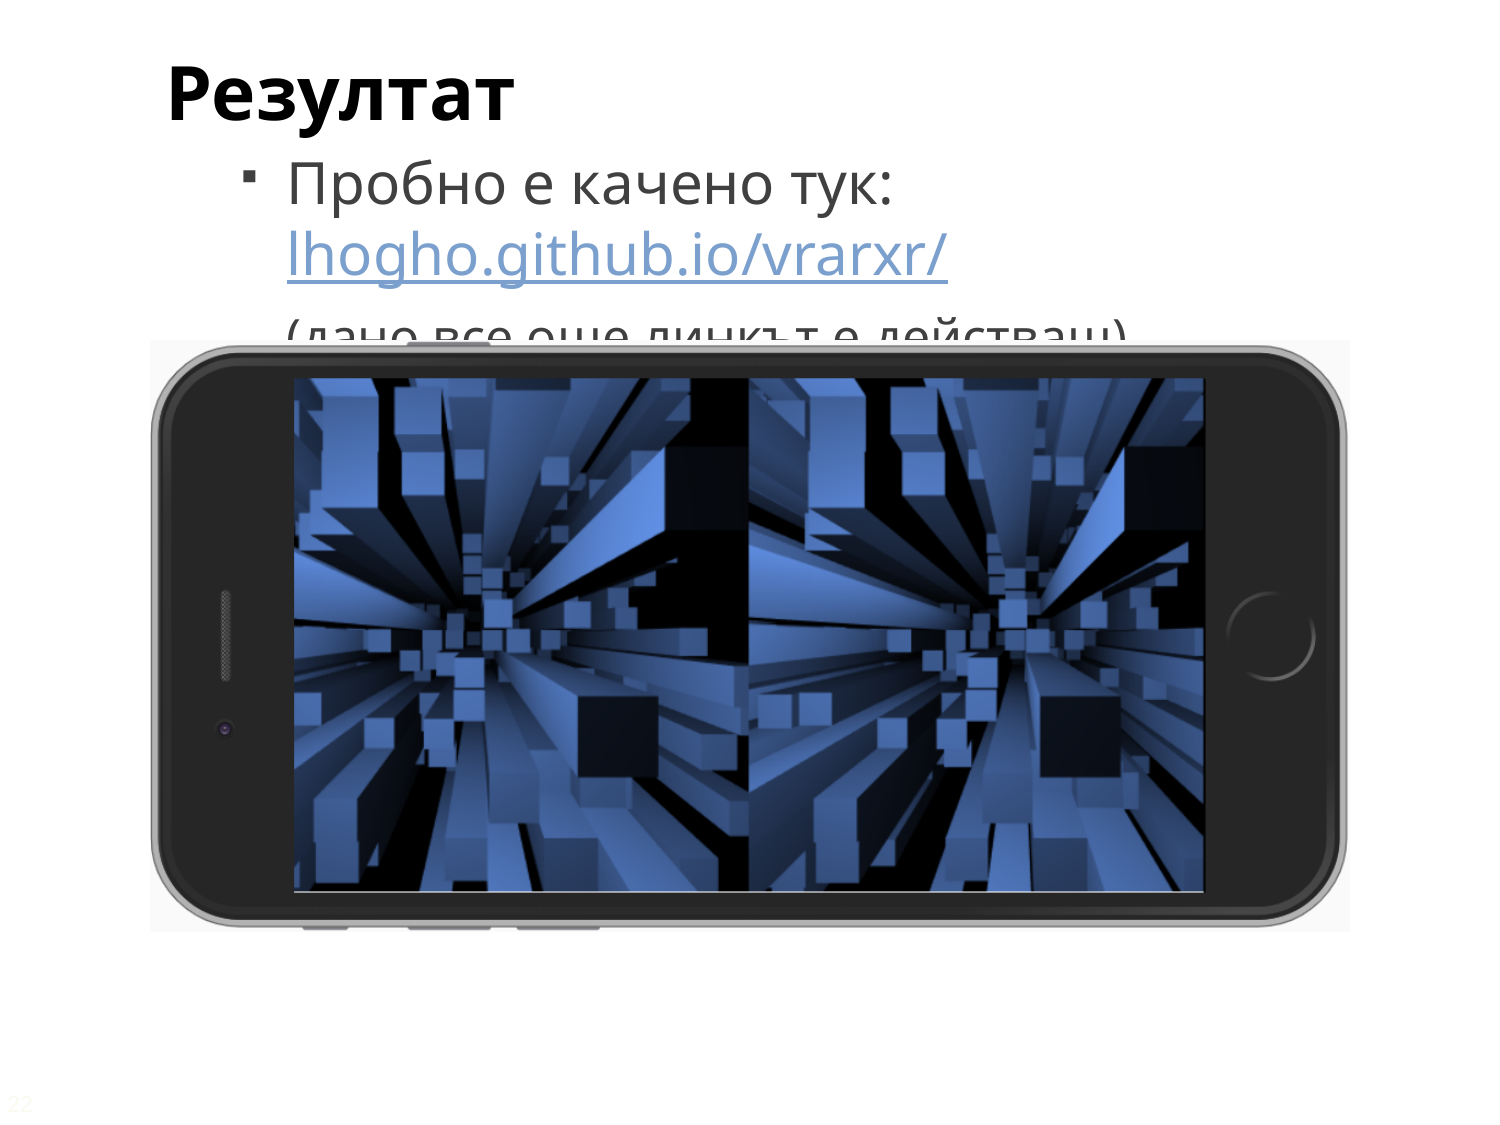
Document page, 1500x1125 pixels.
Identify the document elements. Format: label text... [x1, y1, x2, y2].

picture [149, 340, 1351, 932]
list Резултат Пробно е качено тук: lhogho.github.io/vrarxr/ (дано все още линкът е действащ) [150, 37, 1488, 1113]
